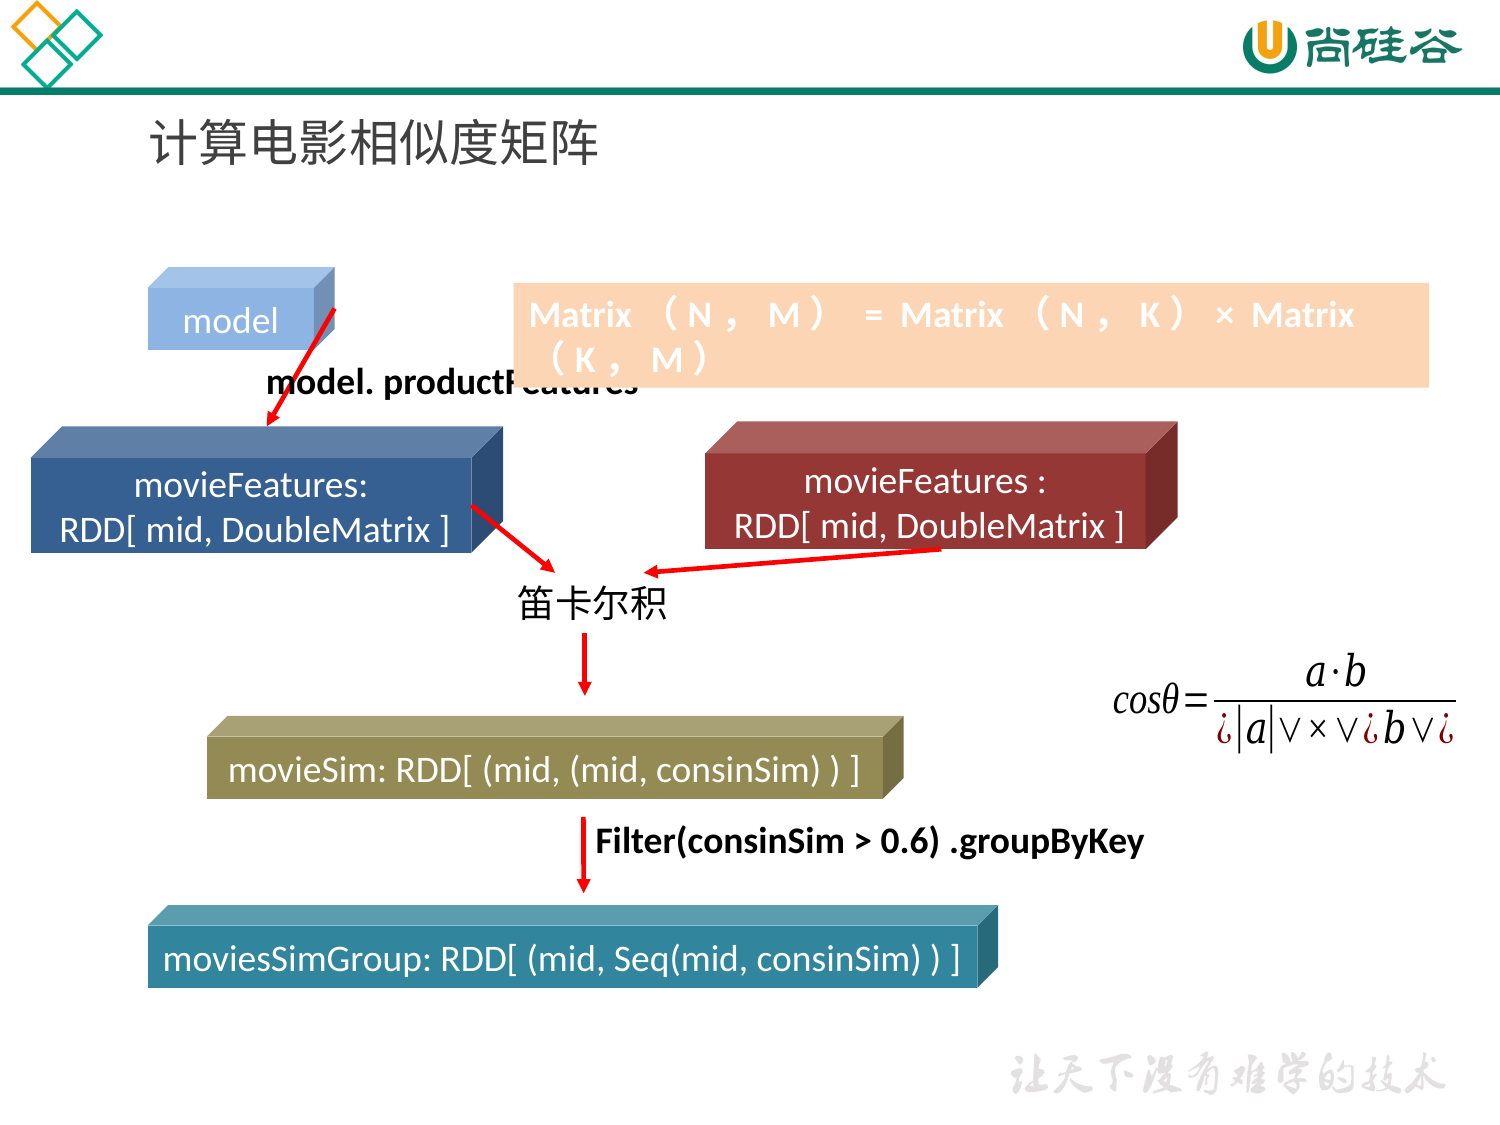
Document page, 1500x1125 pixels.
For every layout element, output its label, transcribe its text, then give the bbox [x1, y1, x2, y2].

text_box model. productFeatures [284, 349, 706, 410]
text_box moviesSimGroup: RDD[ (mid, Seq(mid, consinSim) ) ] [145, 902, 1001, 990]
text_box movieSim: RDD[ (mid, (mid, consinSim) ) ] [204, 713, 906, 801]
text_box Matrix（N，M） = Matrix（N，K）× Matrix（K，M） [513, 282, 1430, 388]
text_box 笛卡尔积 [502, 572, 716, 633]
text_box movieFeatures : RDD[ mid, DoubleMatrix ] [703, 419, 1180, 552]
text_box movieFeatures: RDD[ mid, DoubleMatrix ] [28, 424, 506, 555]
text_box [471, 505, 556, 573]
text_box model [145, 265, 337, 352]
text_box Filter(consinSim > 0.6) .groupByKey [580, 808, 1172, 869]
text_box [230, 349, 283, 427]
picture [0, 0, 1500, 1125]
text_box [643, 501, 706, 573]
picture [706, 552, 864, 565]
text_box 计算电影相似度矩阵 [74, 47, 1425, 236]
